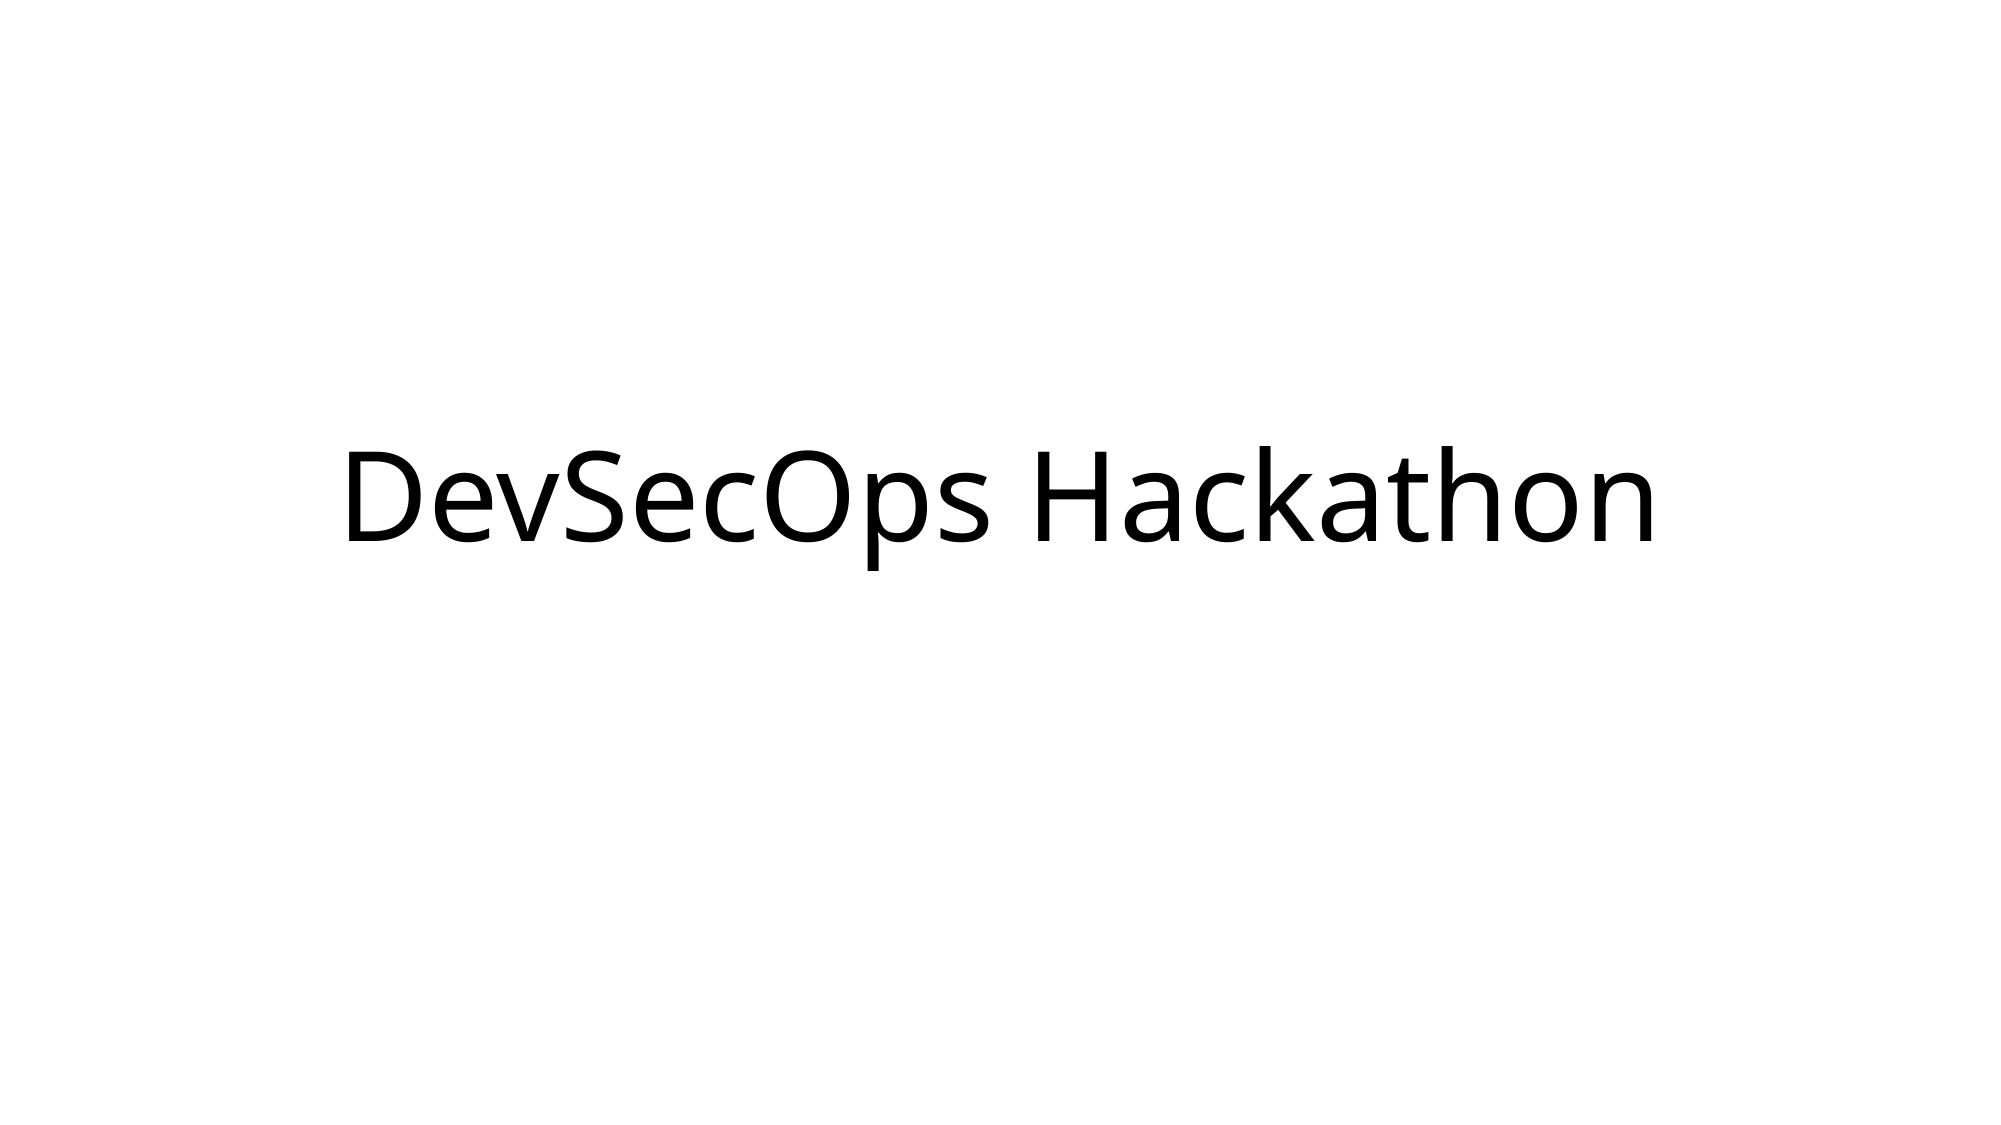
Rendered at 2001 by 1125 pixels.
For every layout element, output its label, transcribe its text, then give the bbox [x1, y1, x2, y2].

title DevSecOps Hackathon [249, 184, 1750, 576]
